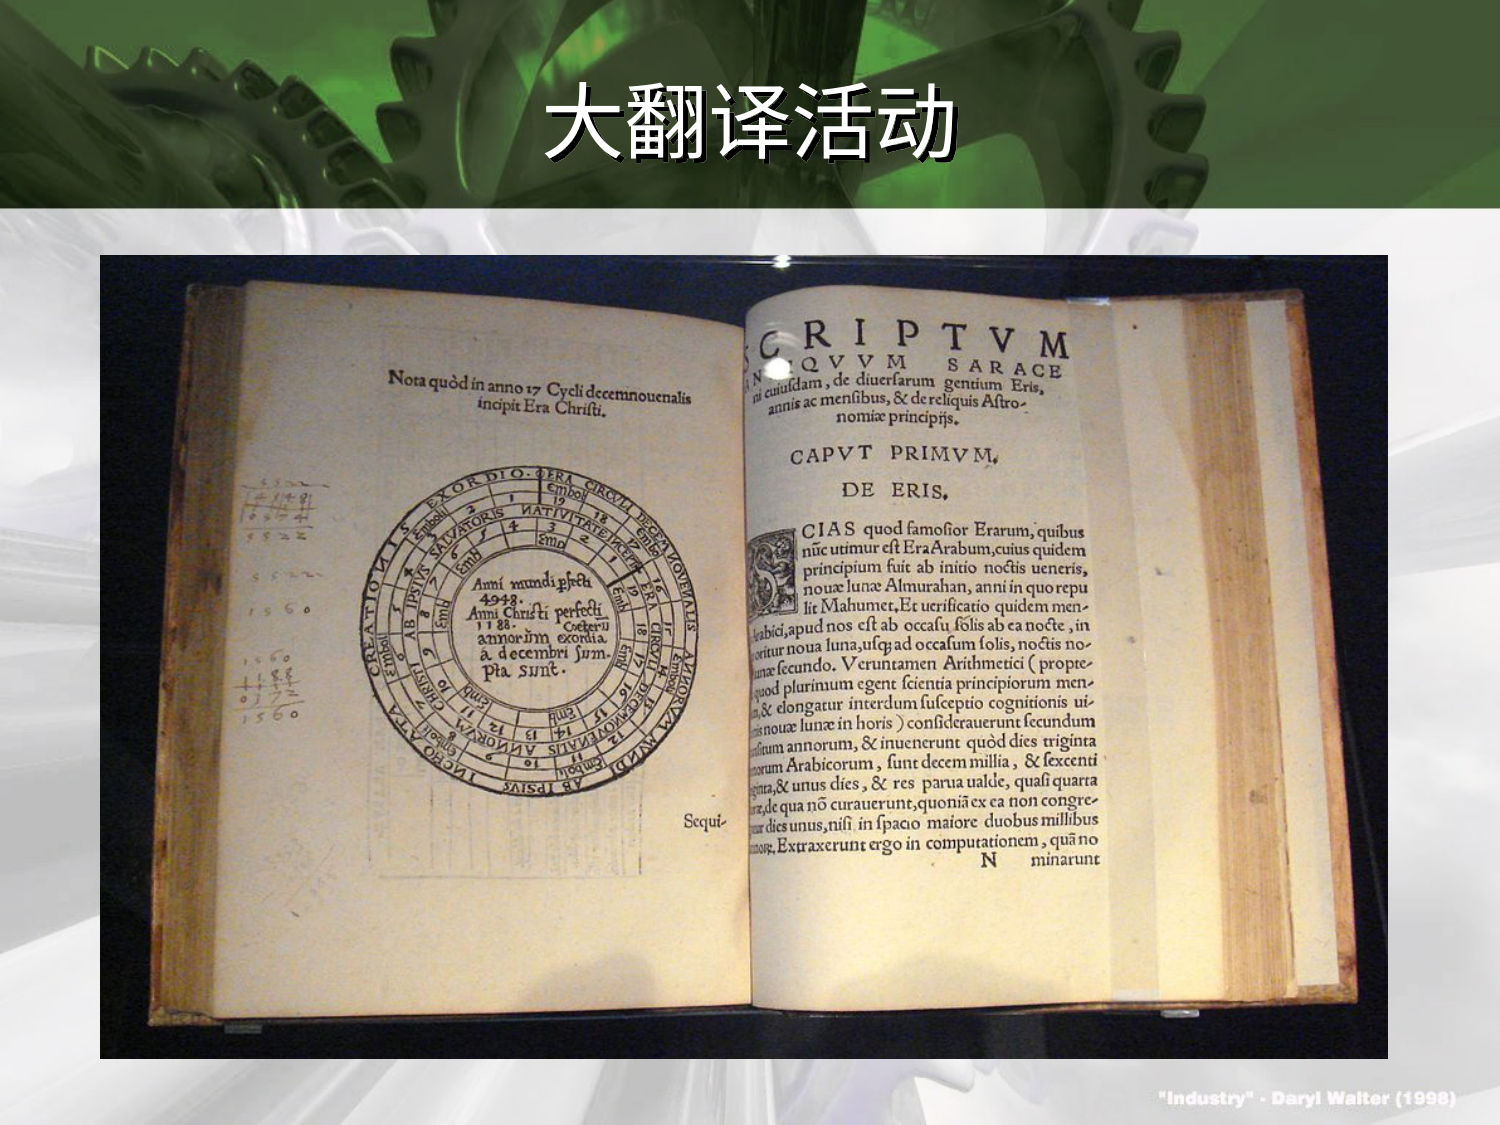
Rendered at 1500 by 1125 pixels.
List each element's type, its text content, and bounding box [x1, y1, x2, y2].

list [100, 255, 1388, 1059]
title 大翻译活动 [112, 24, 1388, 213]
picture [0, 0, 1500, 1125]
